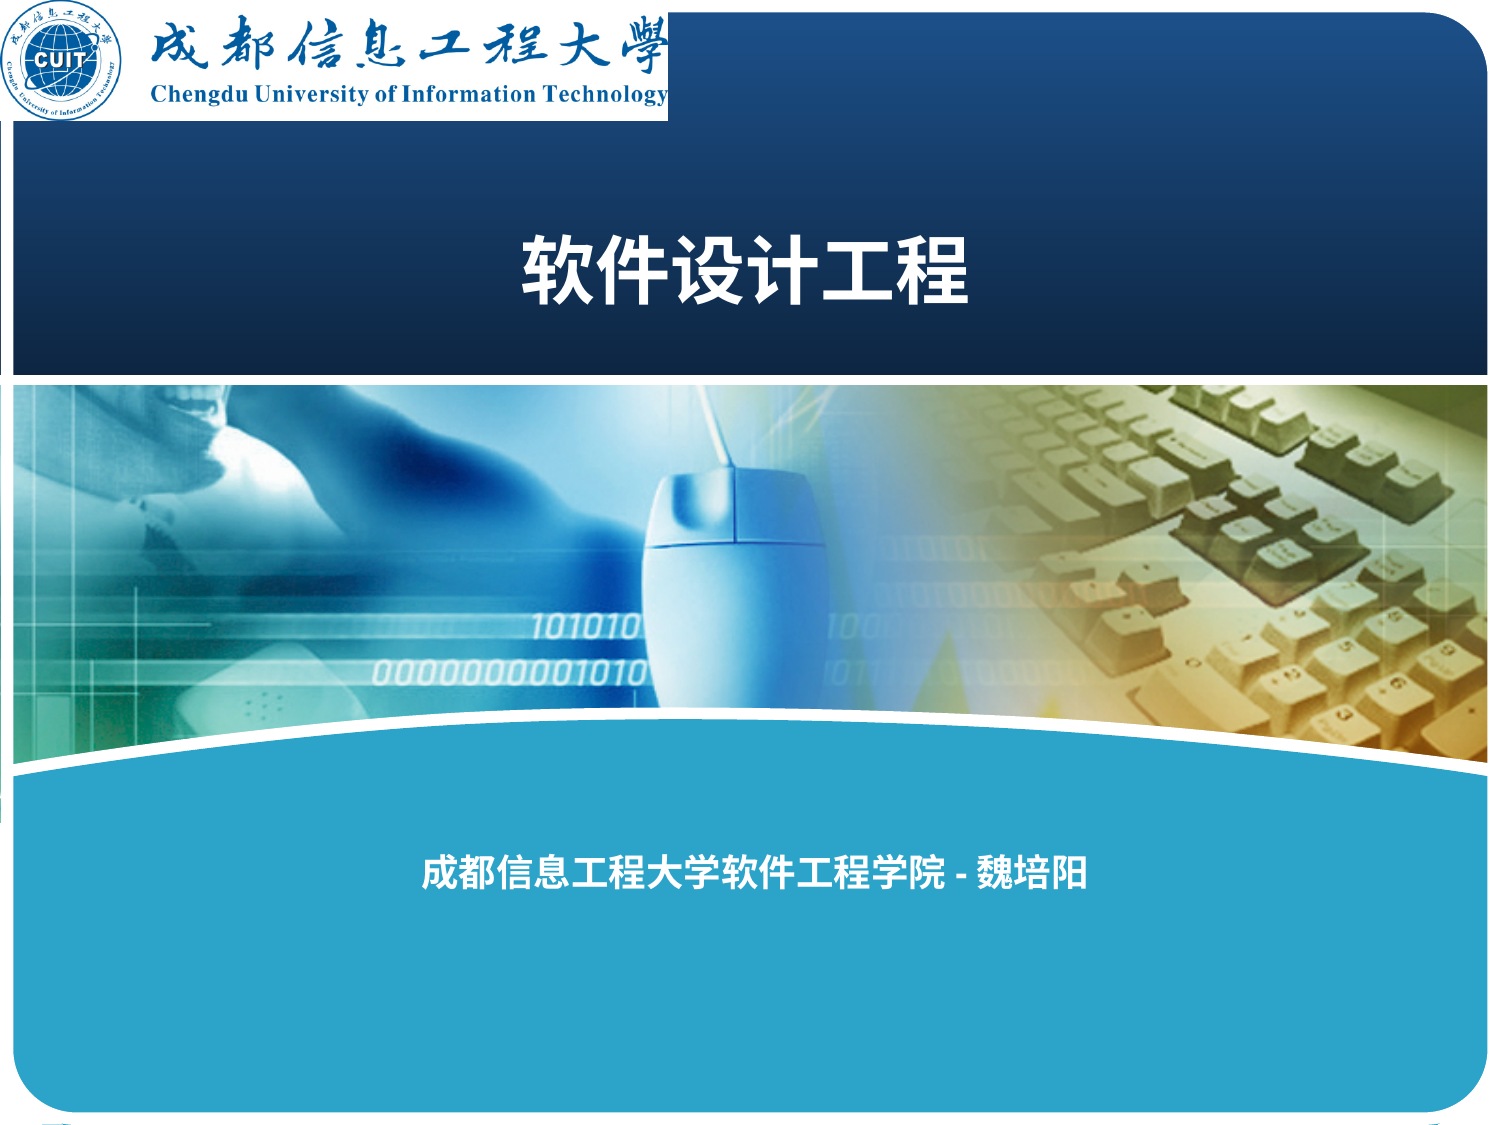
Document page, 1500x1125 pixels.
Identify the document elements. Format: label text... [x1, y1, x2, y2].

title 软件设计工程 [76, 207, 1415, 331]
subtitle 成都信息工程大学软件工程学院-魏培阳 [229, 840, 1281, 929]
picture [14, 385, 1487, 763]
picture [0, 0, 668, 121]
